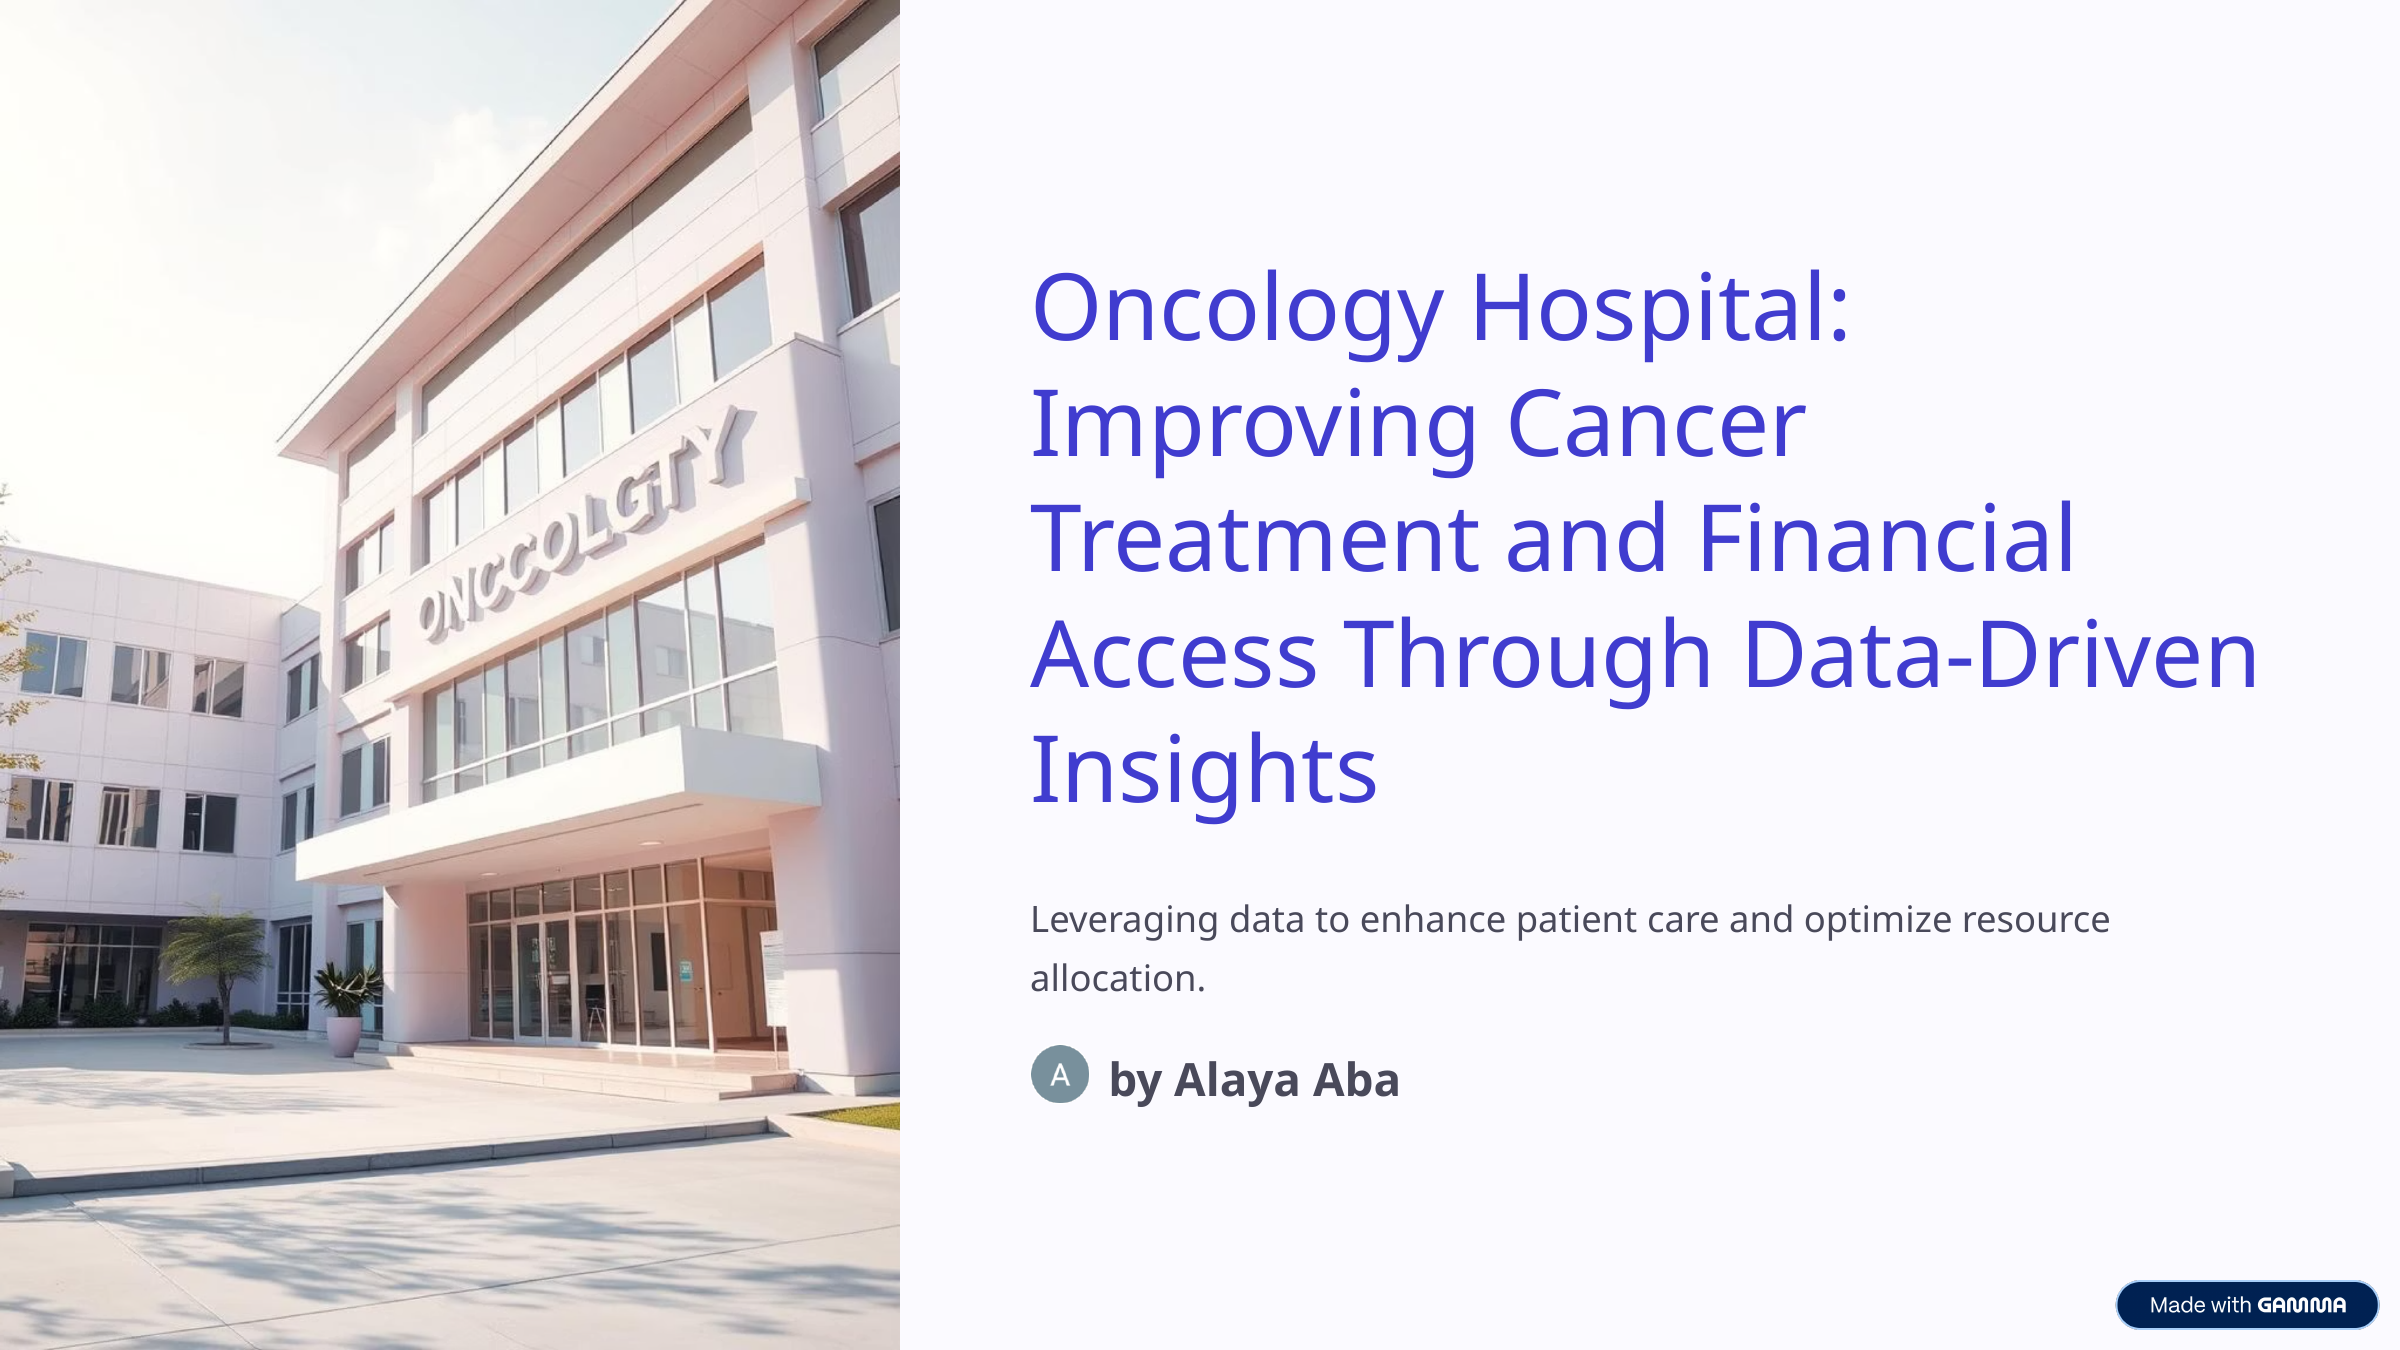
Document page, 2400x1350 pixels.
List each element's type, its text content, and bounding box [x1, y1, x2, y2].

picture [1031, 1045, 1089, 1103]
text_box Oncology Hospital: Improving Cancer Treatment and Financial Access Through Data-Driven Insights [1030, 243, 2270, 825]
picture [0, 0, 900, 1350]
picture [2106, 1271, 2389, 1339]
text_box by Alaya Aba [1108, 1041, 1407, 1107]
text_box Leveraging data to enhance patient care and optimize resource allocation. [1030, 880, 2270, 1000]
